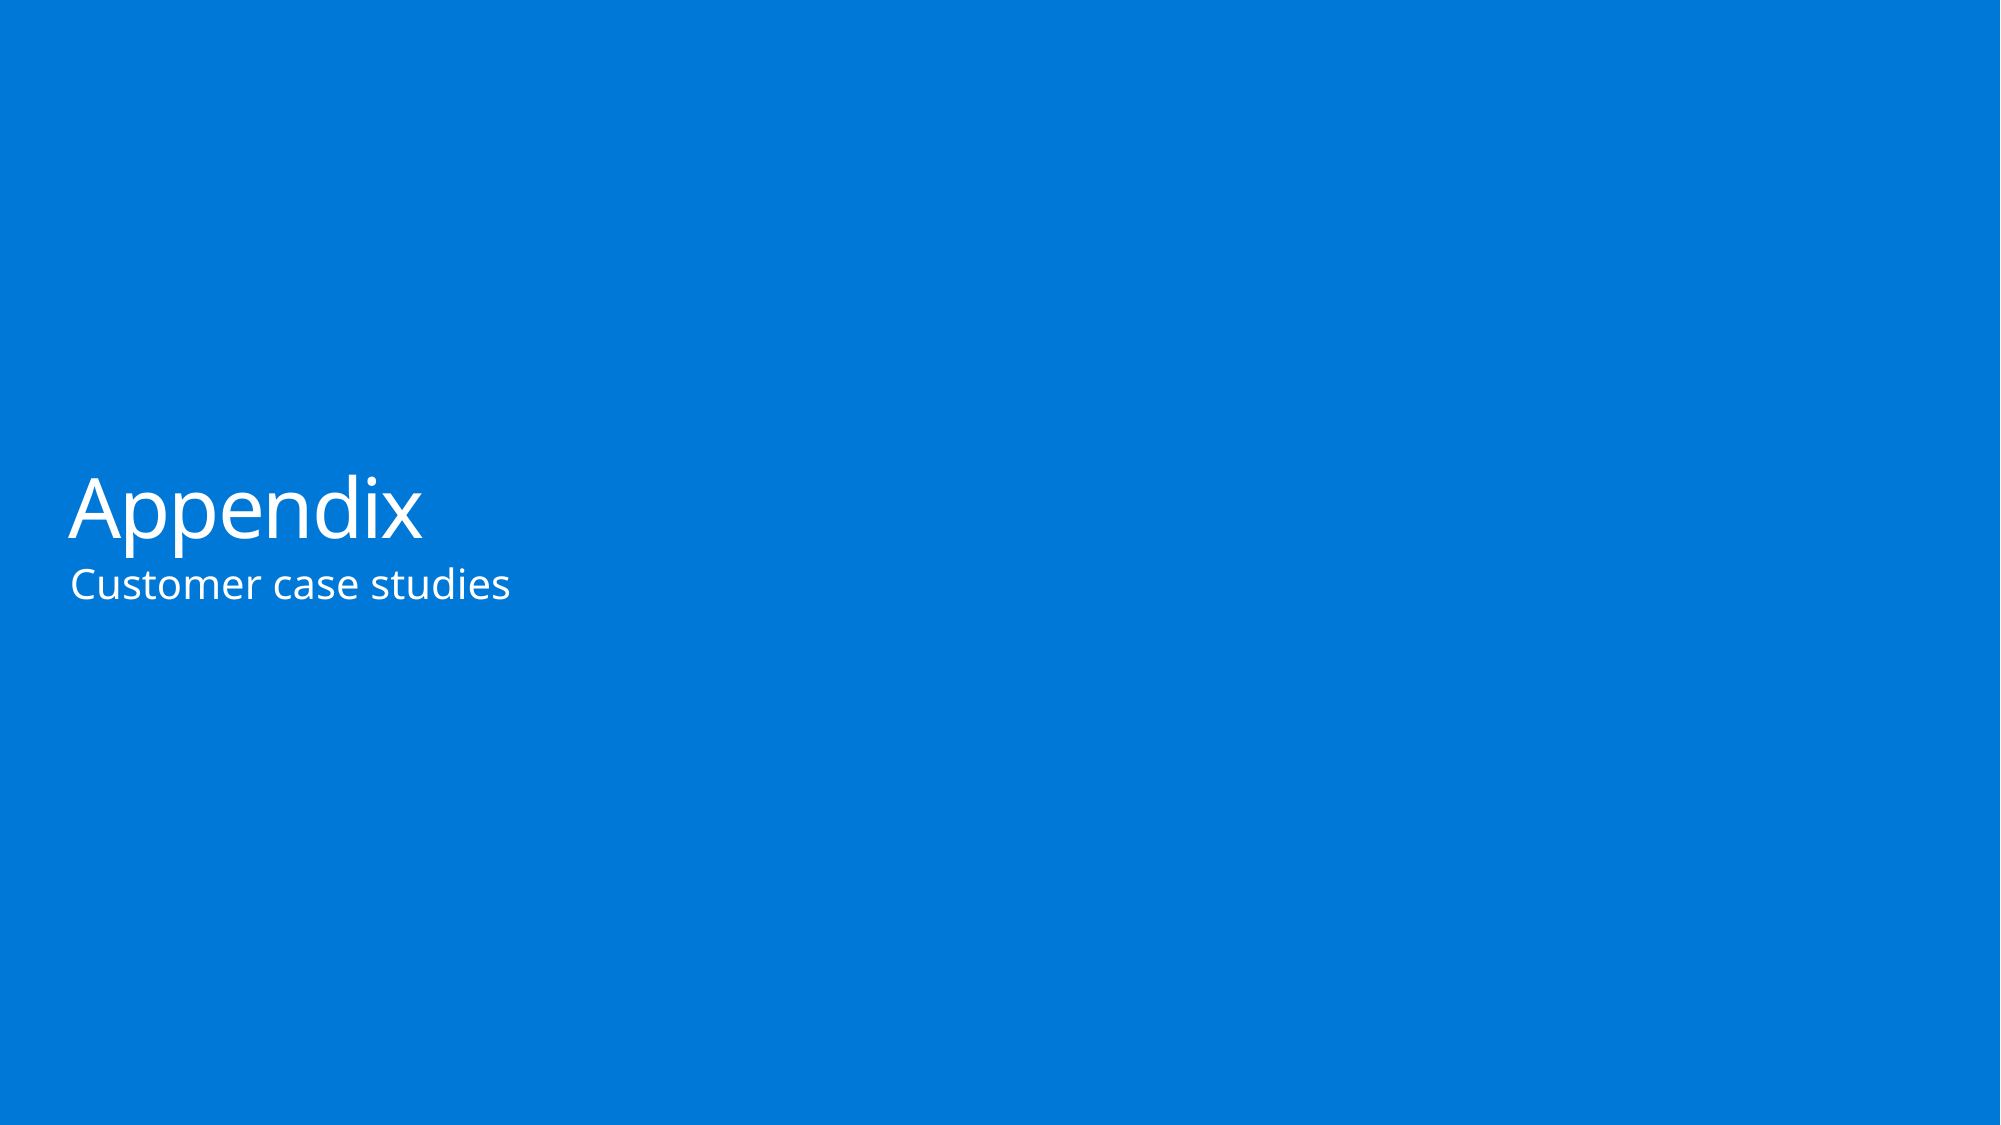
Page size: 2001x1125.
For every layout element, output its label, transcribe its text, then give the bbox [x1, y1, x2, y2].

list Customer case studies [45, 542, 888, 619]
title Appendix [44, 452, 1957, 574]
